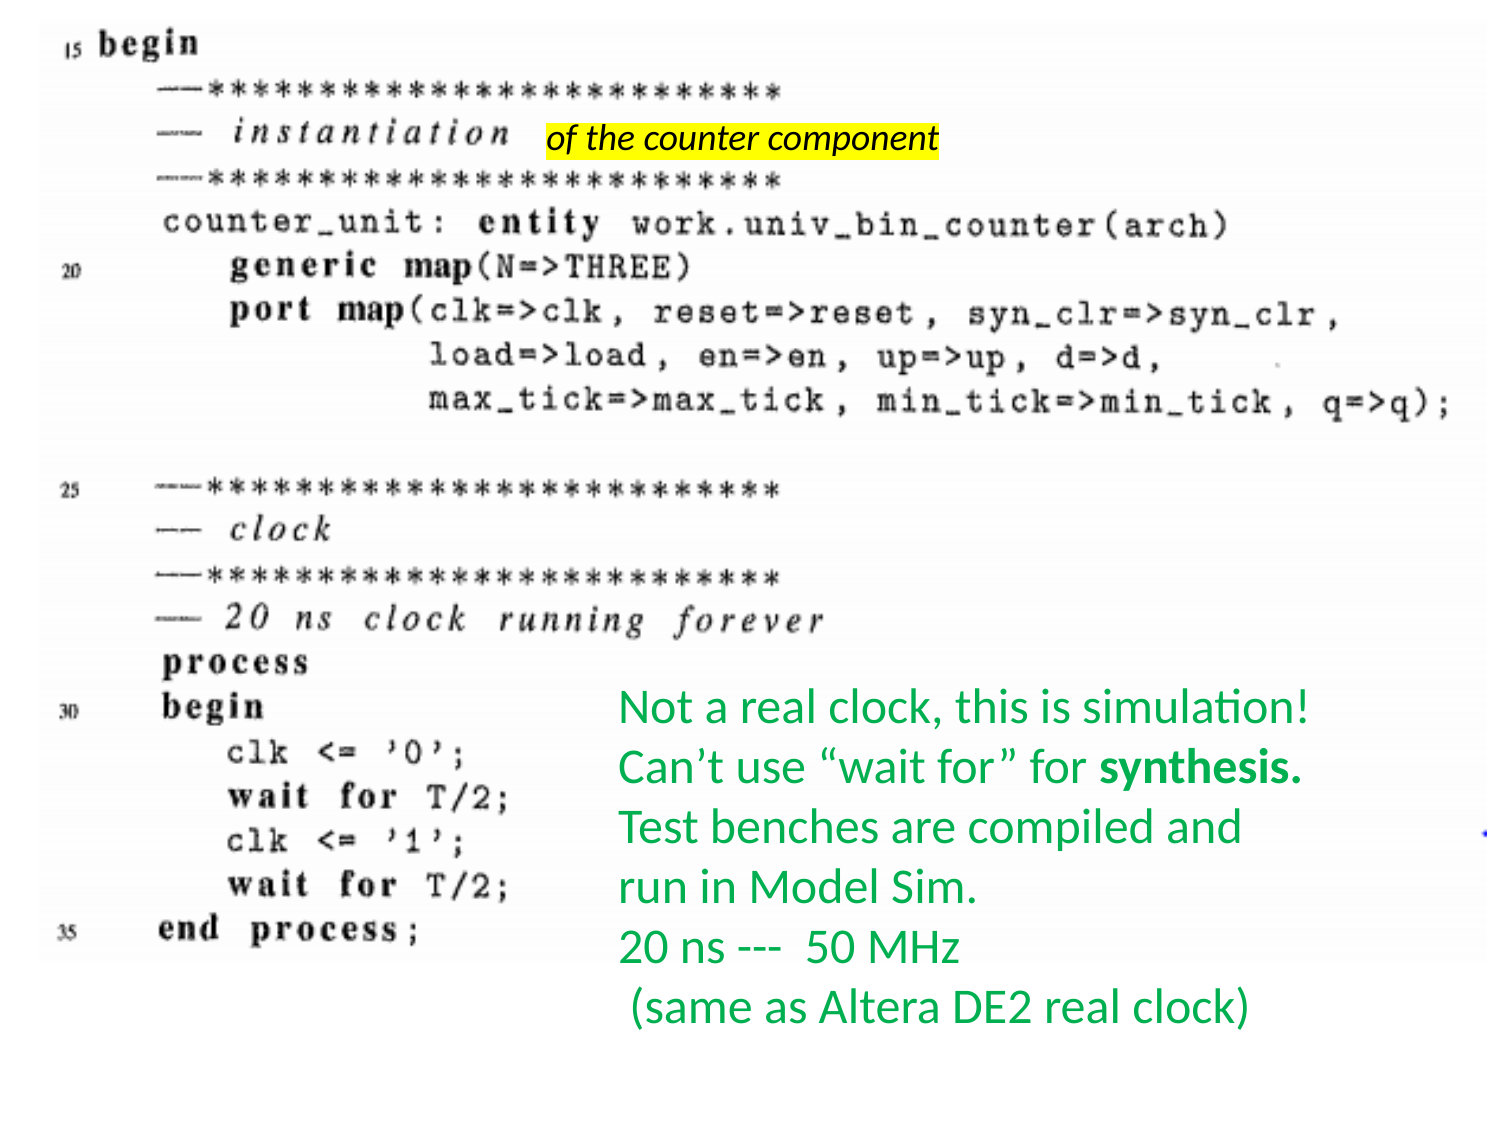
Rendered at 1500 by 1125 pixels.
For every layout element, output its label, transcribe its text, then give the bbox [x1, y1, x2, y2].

text_box Not a real clock, this is simulation! Can’t use “wait for” for synthesis. Test benches are compiled and run in Model Sim. 20 ns --- 50 MHz (same as Altera DE2 real clock) [603, 972, 1327, 1041]
picture [39, 19, 1487, 963]
